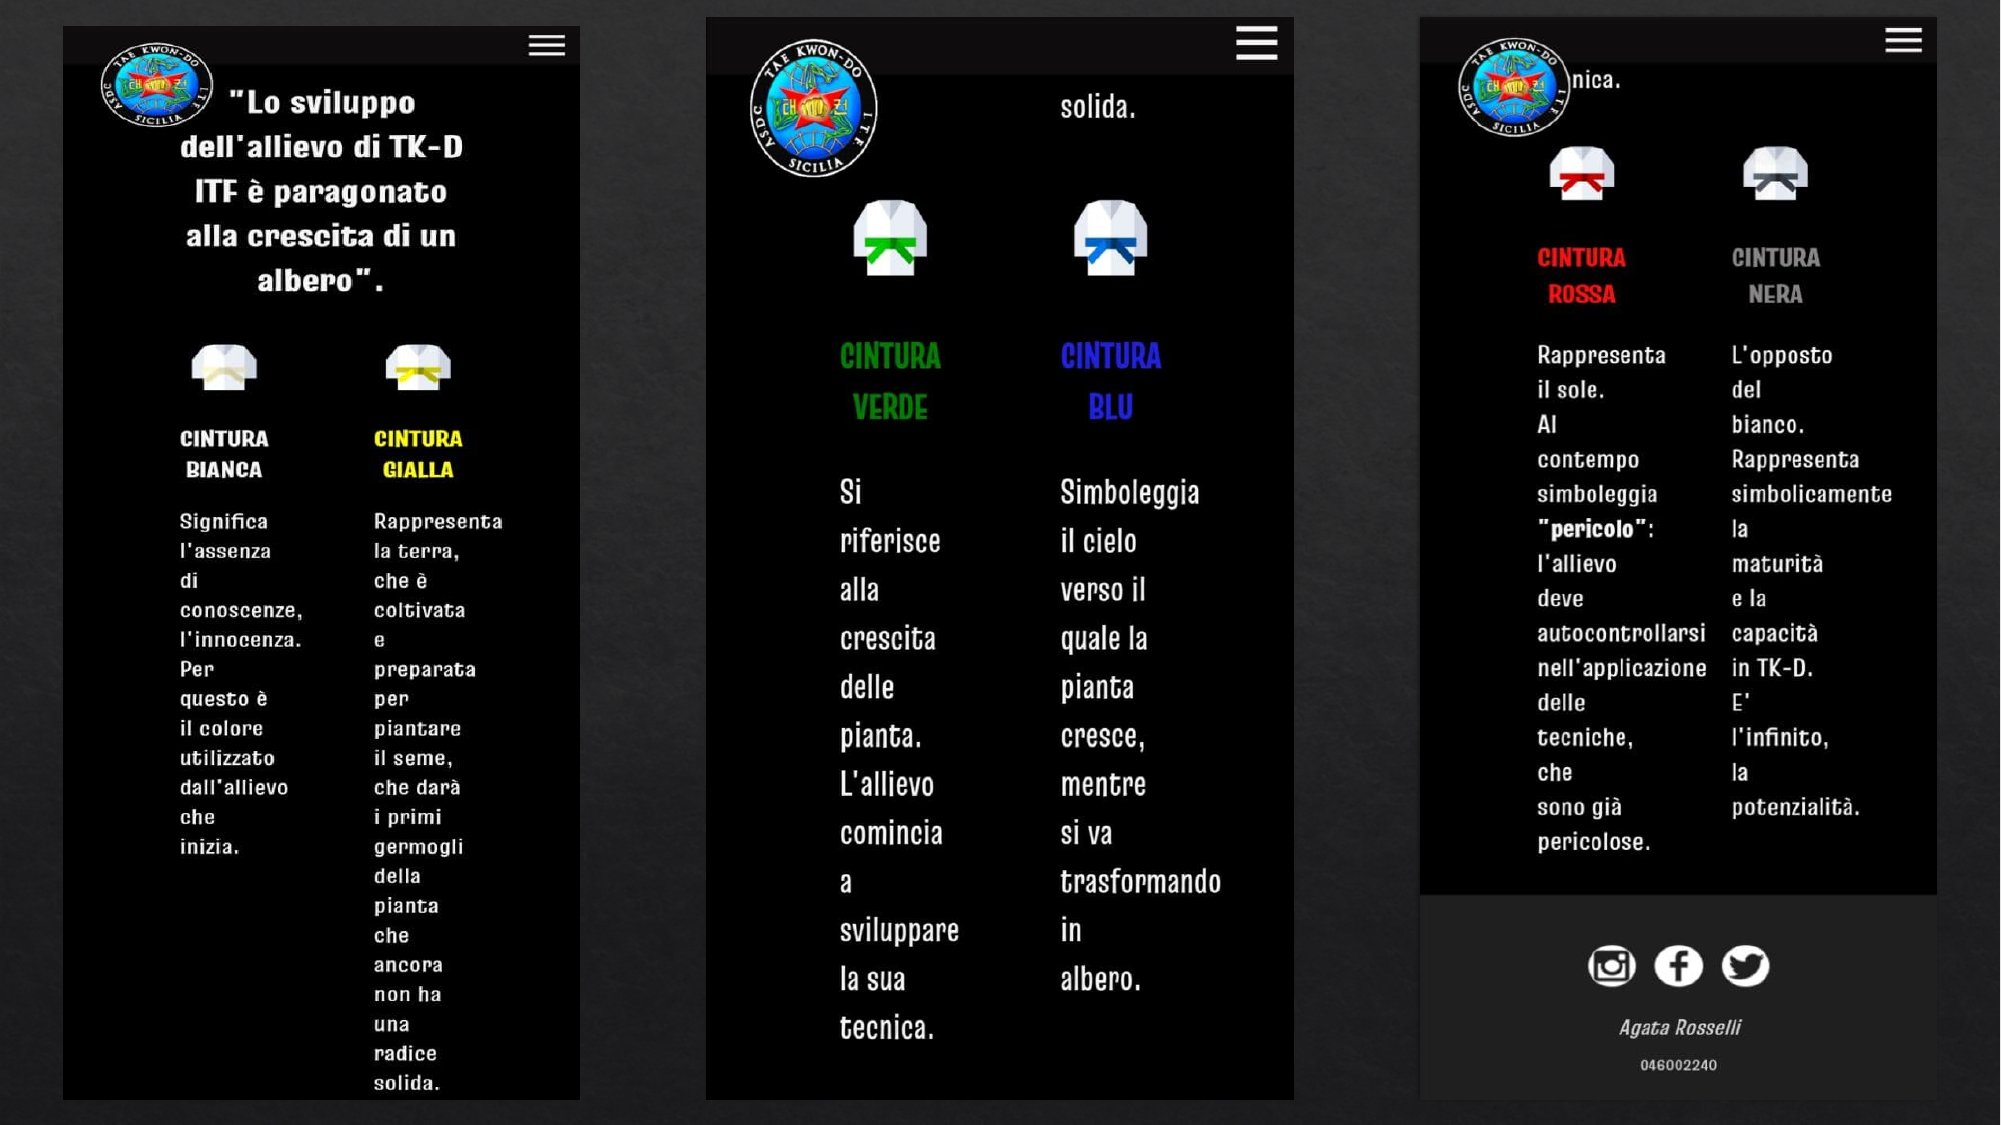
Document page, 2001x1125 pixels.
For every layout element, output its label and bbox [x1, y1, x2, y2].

picture [705, 16, 1294, 1100]
picture [63, 26, 580, 1100]
list [1419, 16, 1937, 1100]
